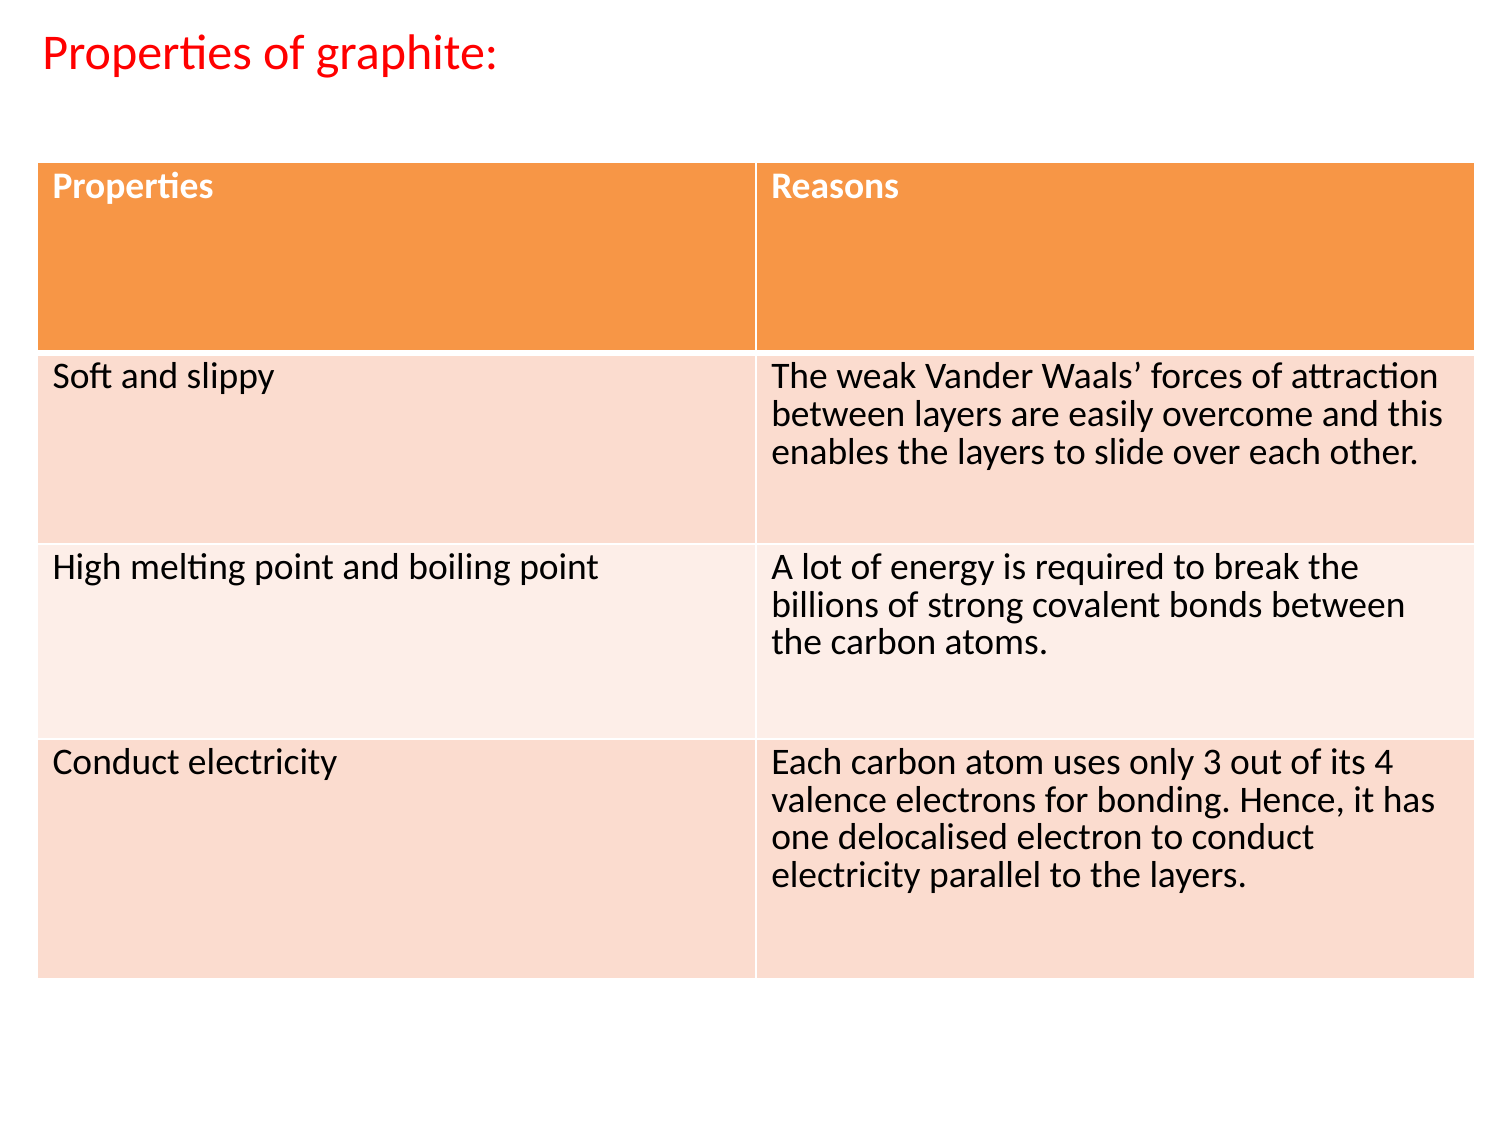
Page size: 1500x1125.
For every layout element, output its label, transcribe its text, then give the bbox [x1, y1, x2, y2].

text_box Properties of graphite: [27, 12, 525, 88]
table_cell Conduct electricity [38, 740, 755, 978]
table_header Reasons [757, 163, 1474, 350]
table_cell Each carbon atom uses only 3 out of its 4 valence electrons for bonding. Hence, it has one delocalised electron to conduct electricity parallel to the layers. [757, 740, 1474, 978]
table_cell Soft and slippy [38, 356, 755, 543]
table_cell A lot of energy is required to break the billions of strong covalent bonds between the carbon atoms. [757, 545, 1474, 738]
table_cell High melting point and boiling point [38, 545, 755, 738]
table_cell The weak Vander Waals’ forces of attraction between layers are easily overcome and this enables the layers to slide over each other. [757, 356, 1474, 543]
table_header Properties [38, 163, 755, 350]
